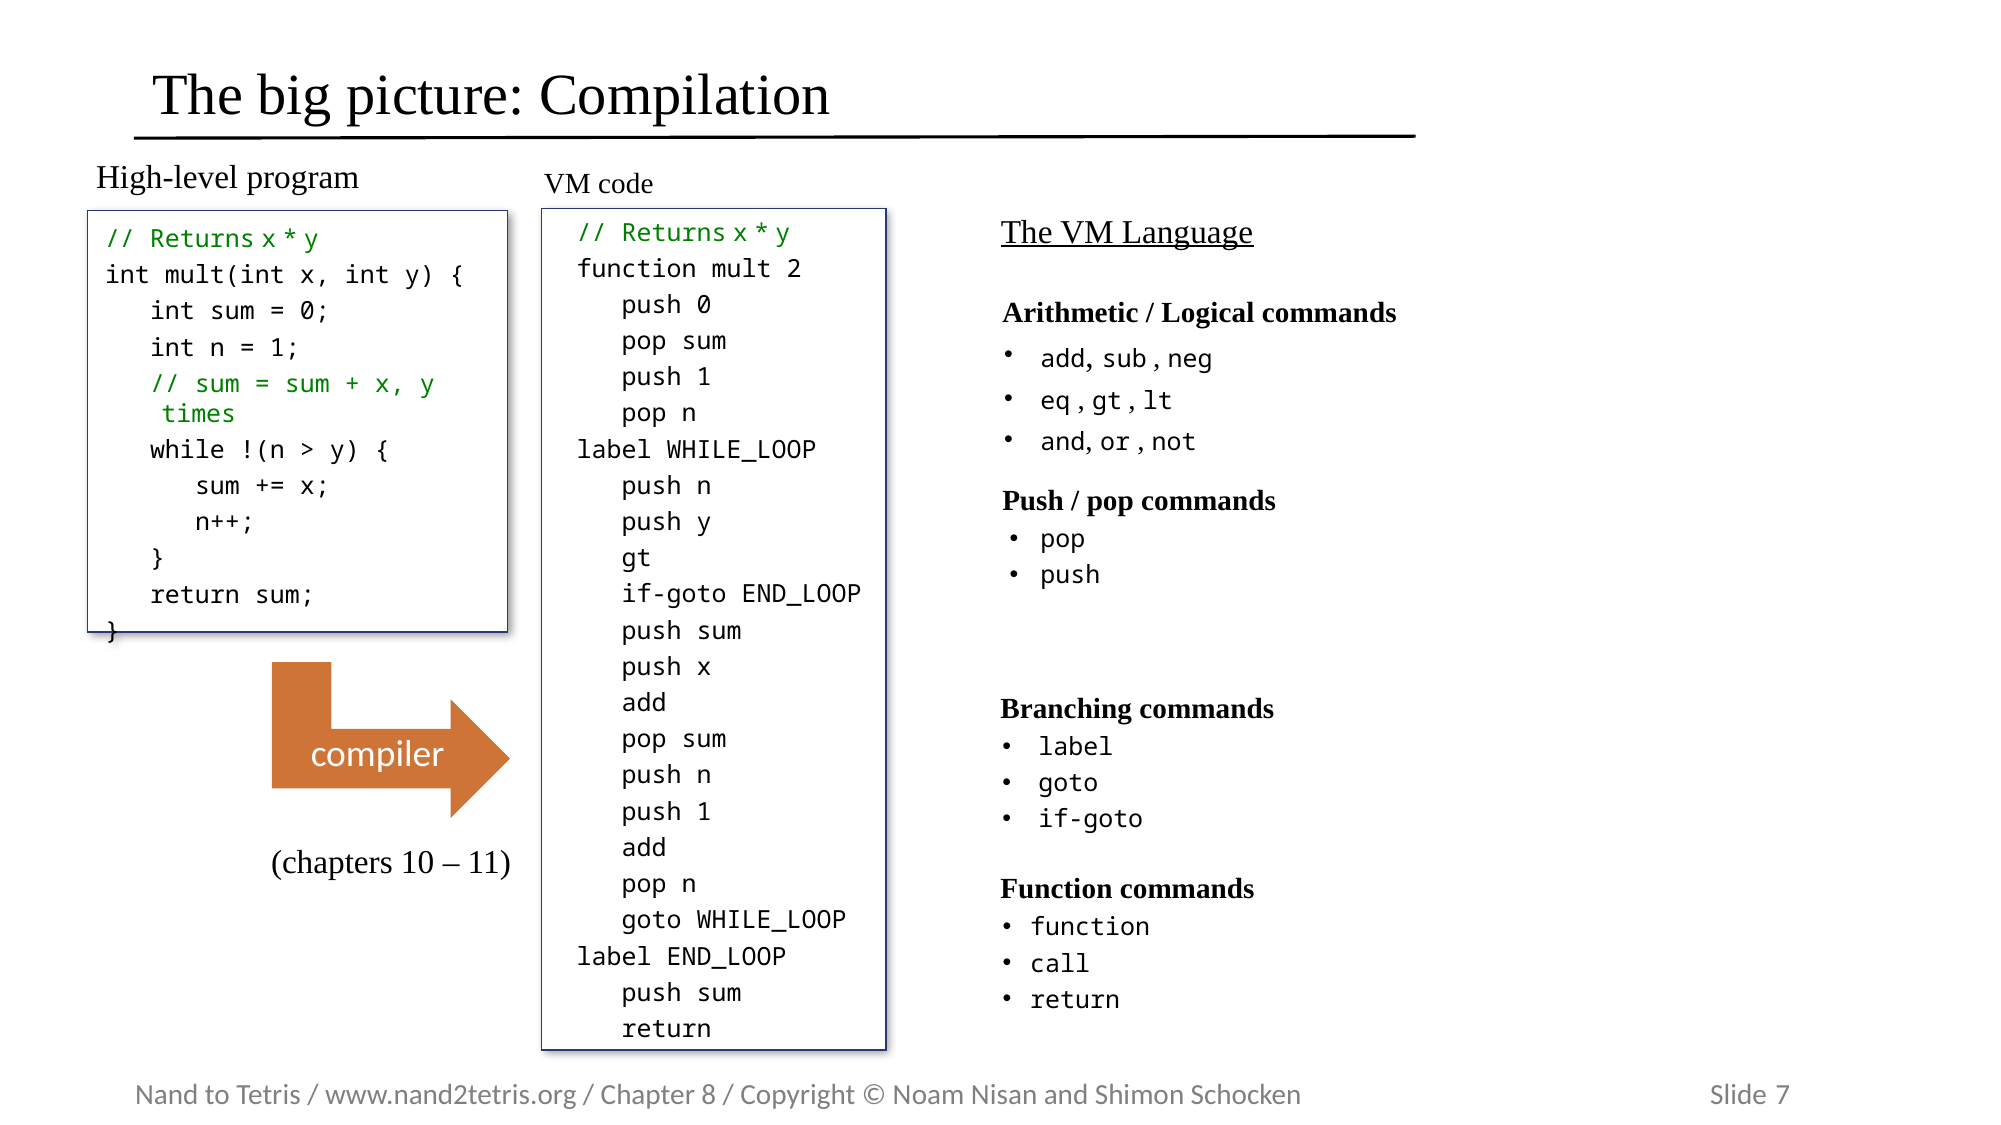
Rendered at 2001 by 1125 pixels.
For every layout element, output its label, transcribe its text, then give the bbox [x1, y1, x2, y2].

text_box The VM Language [985, 202, 1362, 265]
text_box Function commands function call return [985, 862, 1471, 1021]
text_box // Returns x * y function mult 2 push 0 pop sum push 1 pop n label WHILE_LOOP push n push y gt if-goto END_LOOP push sum push x add pop sum push n push 1 add pop n goto WHILE_LOOP label END_LOOP push sum return [541, 220, 886, 1050]
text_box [256, 577, 510, 819]
text_box VM code [528, 157, 1092, 220]
text_box Branching commands label goto if-goto [985, 681, 1362, 841]
list Arithmetic / Logical commands add, sub , neg eq , gt , lt and, or , not Push / pop commands pop push [987, 285, 1425, 635]
title The big picture: Compilation [137, 48, 1417, 144]
text_box (chapters 10 – 11) [135, 833, 539, 896]
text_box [80, 147, 508, 632]
